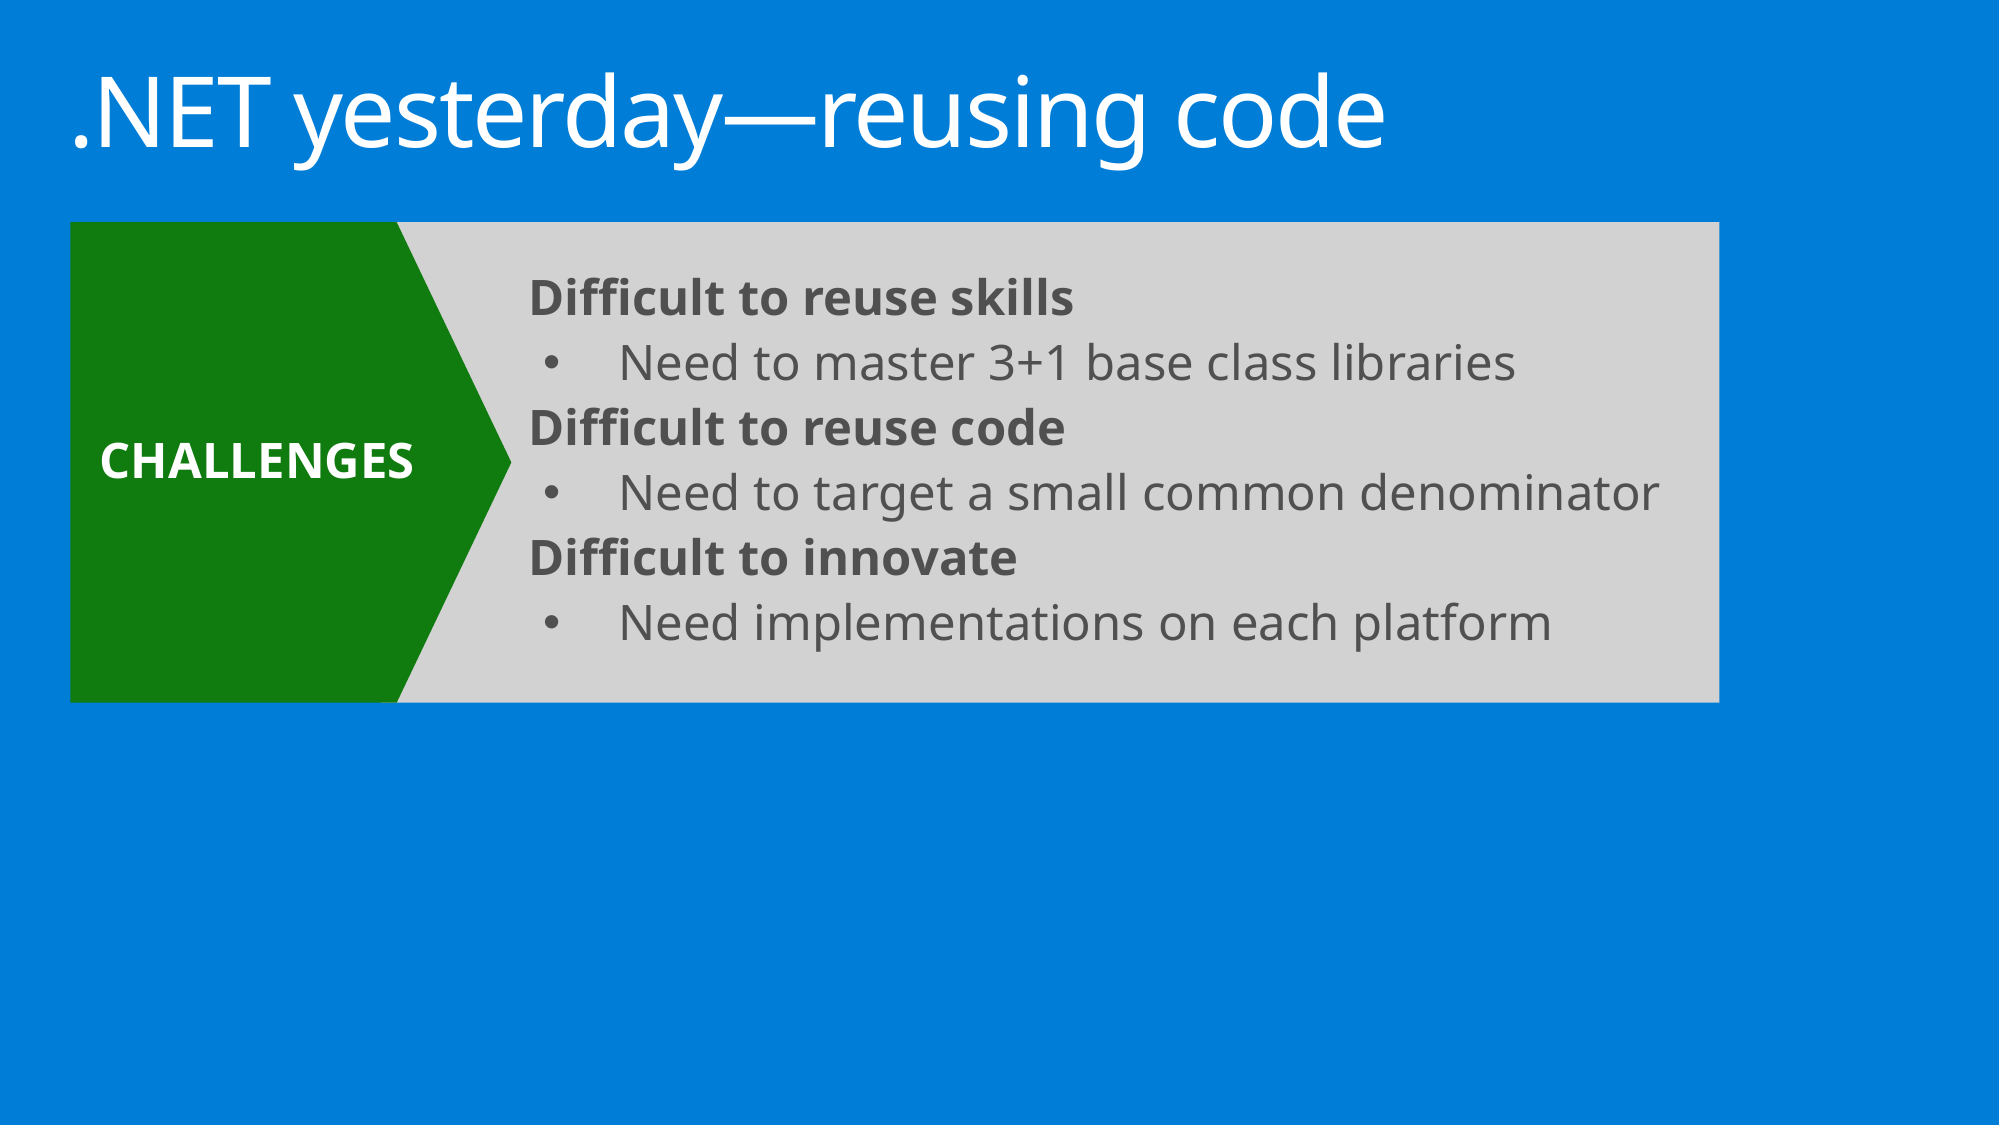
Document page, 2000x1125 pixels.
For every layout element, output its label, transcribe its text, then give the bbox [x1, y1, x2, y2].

text_box Difficult to reuse skills Need to master 3+1 base class libraries Difficult to reuse code Need to target a small common denominator Difficult to innovate Need implementations on each platform [398, 222, 1720, 703]
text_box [1046, 432, 1540, 476]
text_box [76, 521, 1540, 587]
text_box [561, 476, 1540, 543]
title .NET yesterday—reusing code [44, 47, 1956, 196]
text_box CHALLENGES [70, 222, 512, 703]
